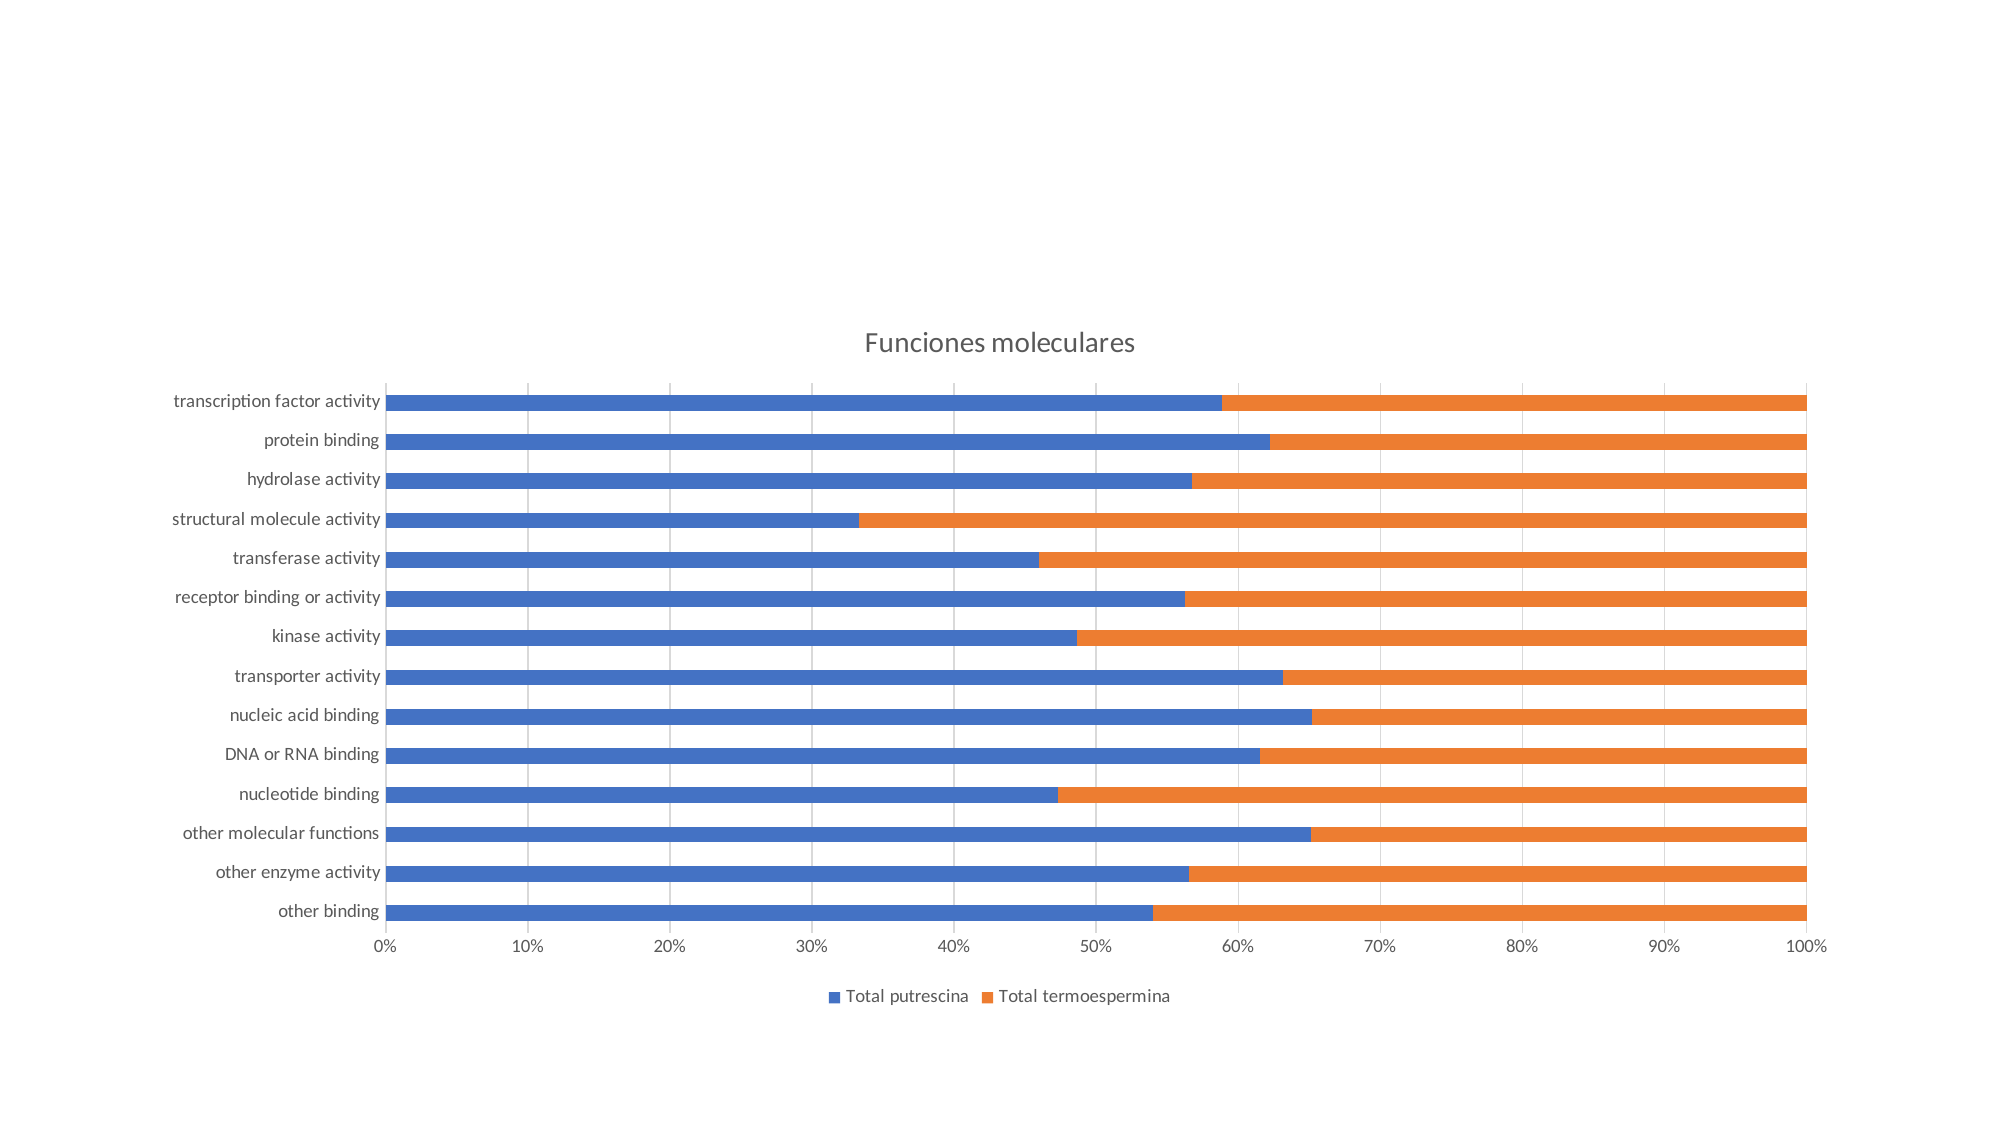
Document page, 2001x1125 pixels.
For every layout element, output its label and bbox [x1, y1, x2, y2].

chart [137, 299, 1863, 1014]
